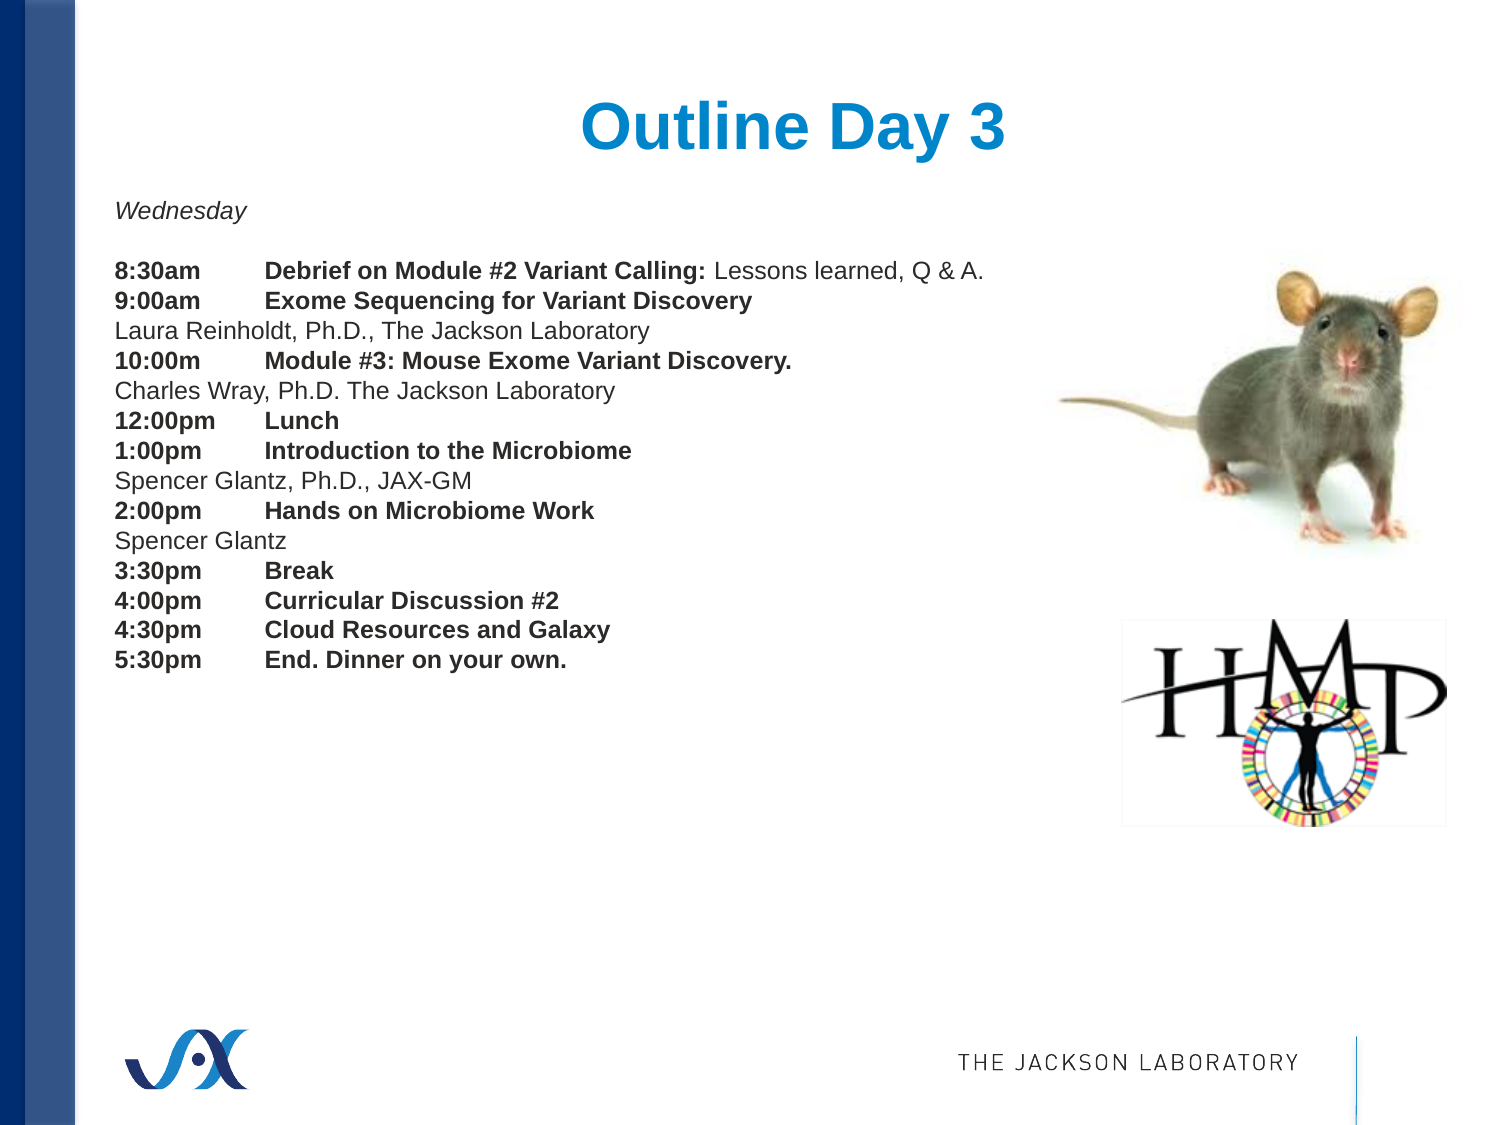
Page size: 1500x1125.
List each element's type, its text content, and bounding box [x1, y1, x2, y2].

picture [110, 1011, 268, 1106]
picture [957, 1051, 1300, 1076]
picture [1121, 619, 1447, 827]
title Outline Day 3 [154, 12, 1448, 171]
picture [987, 249, 1476, 567]
text_box Wednesday 8:30am Debrief on Module #2 Variant Calling: Lessons learned, Q & A. 9:00am Exome Sequencing for Variant Discovery Laura Reinholdt, Ph.D., The Jackson Laboratory 10:00m Module #3: Mouse Exome Variant Discovery. Charles Wray, Ph.D. The Jackson Laboratory 12:00pm Lunch 1:00pm Introduction to the Microbiome Spencer Glantz, Ph.D., JAX-GM 2:00pm Hands on Microbiome Work Spencer Glantz 3:30pm Break 4:00pm Curricular Discussion #2 4:30pm Cloud Resources and Galaxy 5:30pm End. Dinner on your own. [99, 187, 1313, 712]
